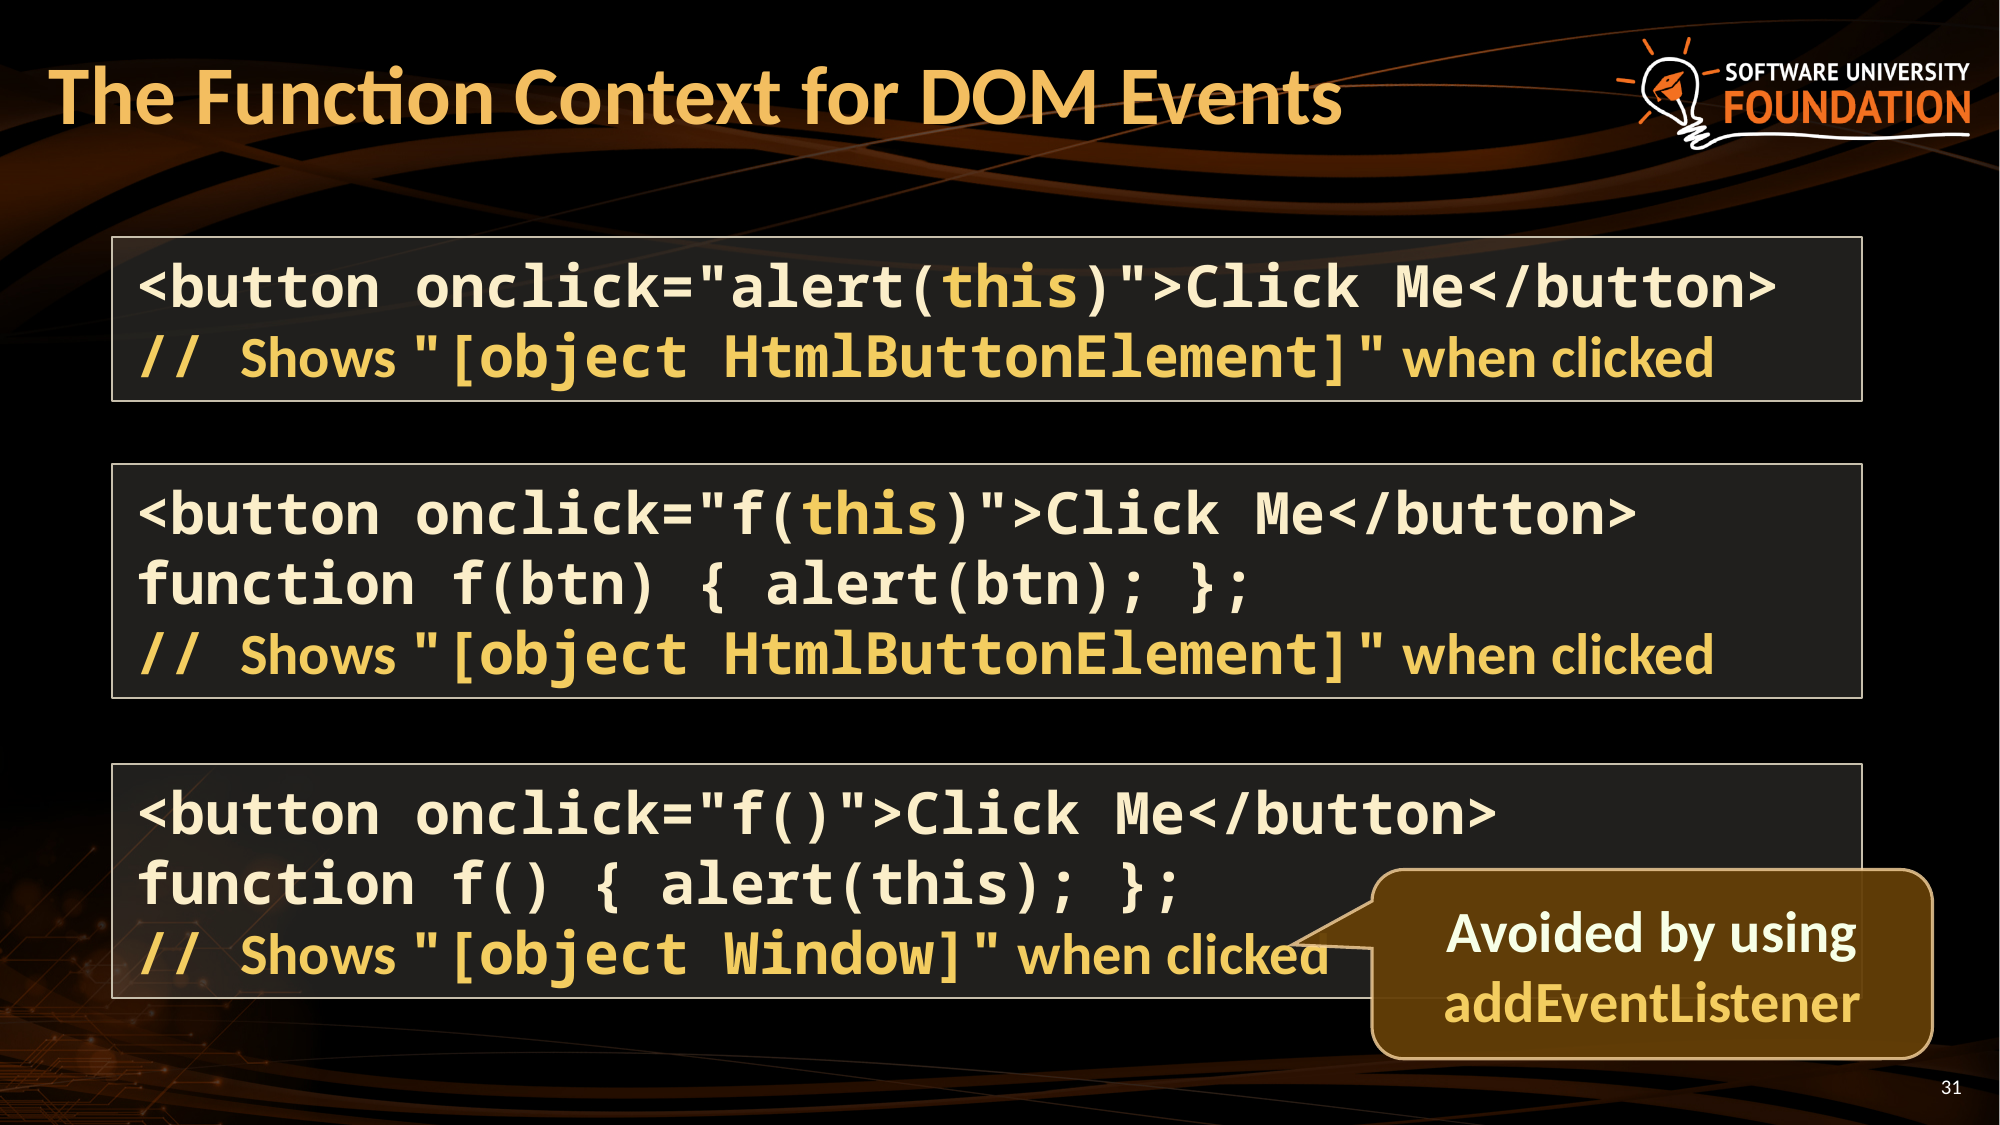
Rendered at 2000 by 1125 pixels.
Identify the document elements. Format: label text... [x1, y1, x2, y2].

picture [0, 0, 2000, 1125]
text_box <button onclick="alert(this)">Click Me</button> // Shows "[object HtmlButtonElement]" when clicked [111, 237, 1863, 401]
text_box Avoided by using addEventListener [1288, 868, 1934, 1060]
title The Function Context for DOM Events [30, 6, 1602, 189]
text_box <button onclick="f(this)">Click Me</button> function f(btn) { alert(btn); }; // Shows "[object HtmlButtonElement]" when clicked [111, 464, 1863, 698]
text_box <button onclick="f()">Click Me</button> function f() { alert(this); }; // Shows "[object Window]" when clicked [111, 764, 1863, 998]
slide_number 31 [1897, 1070, 1968, 1103]
